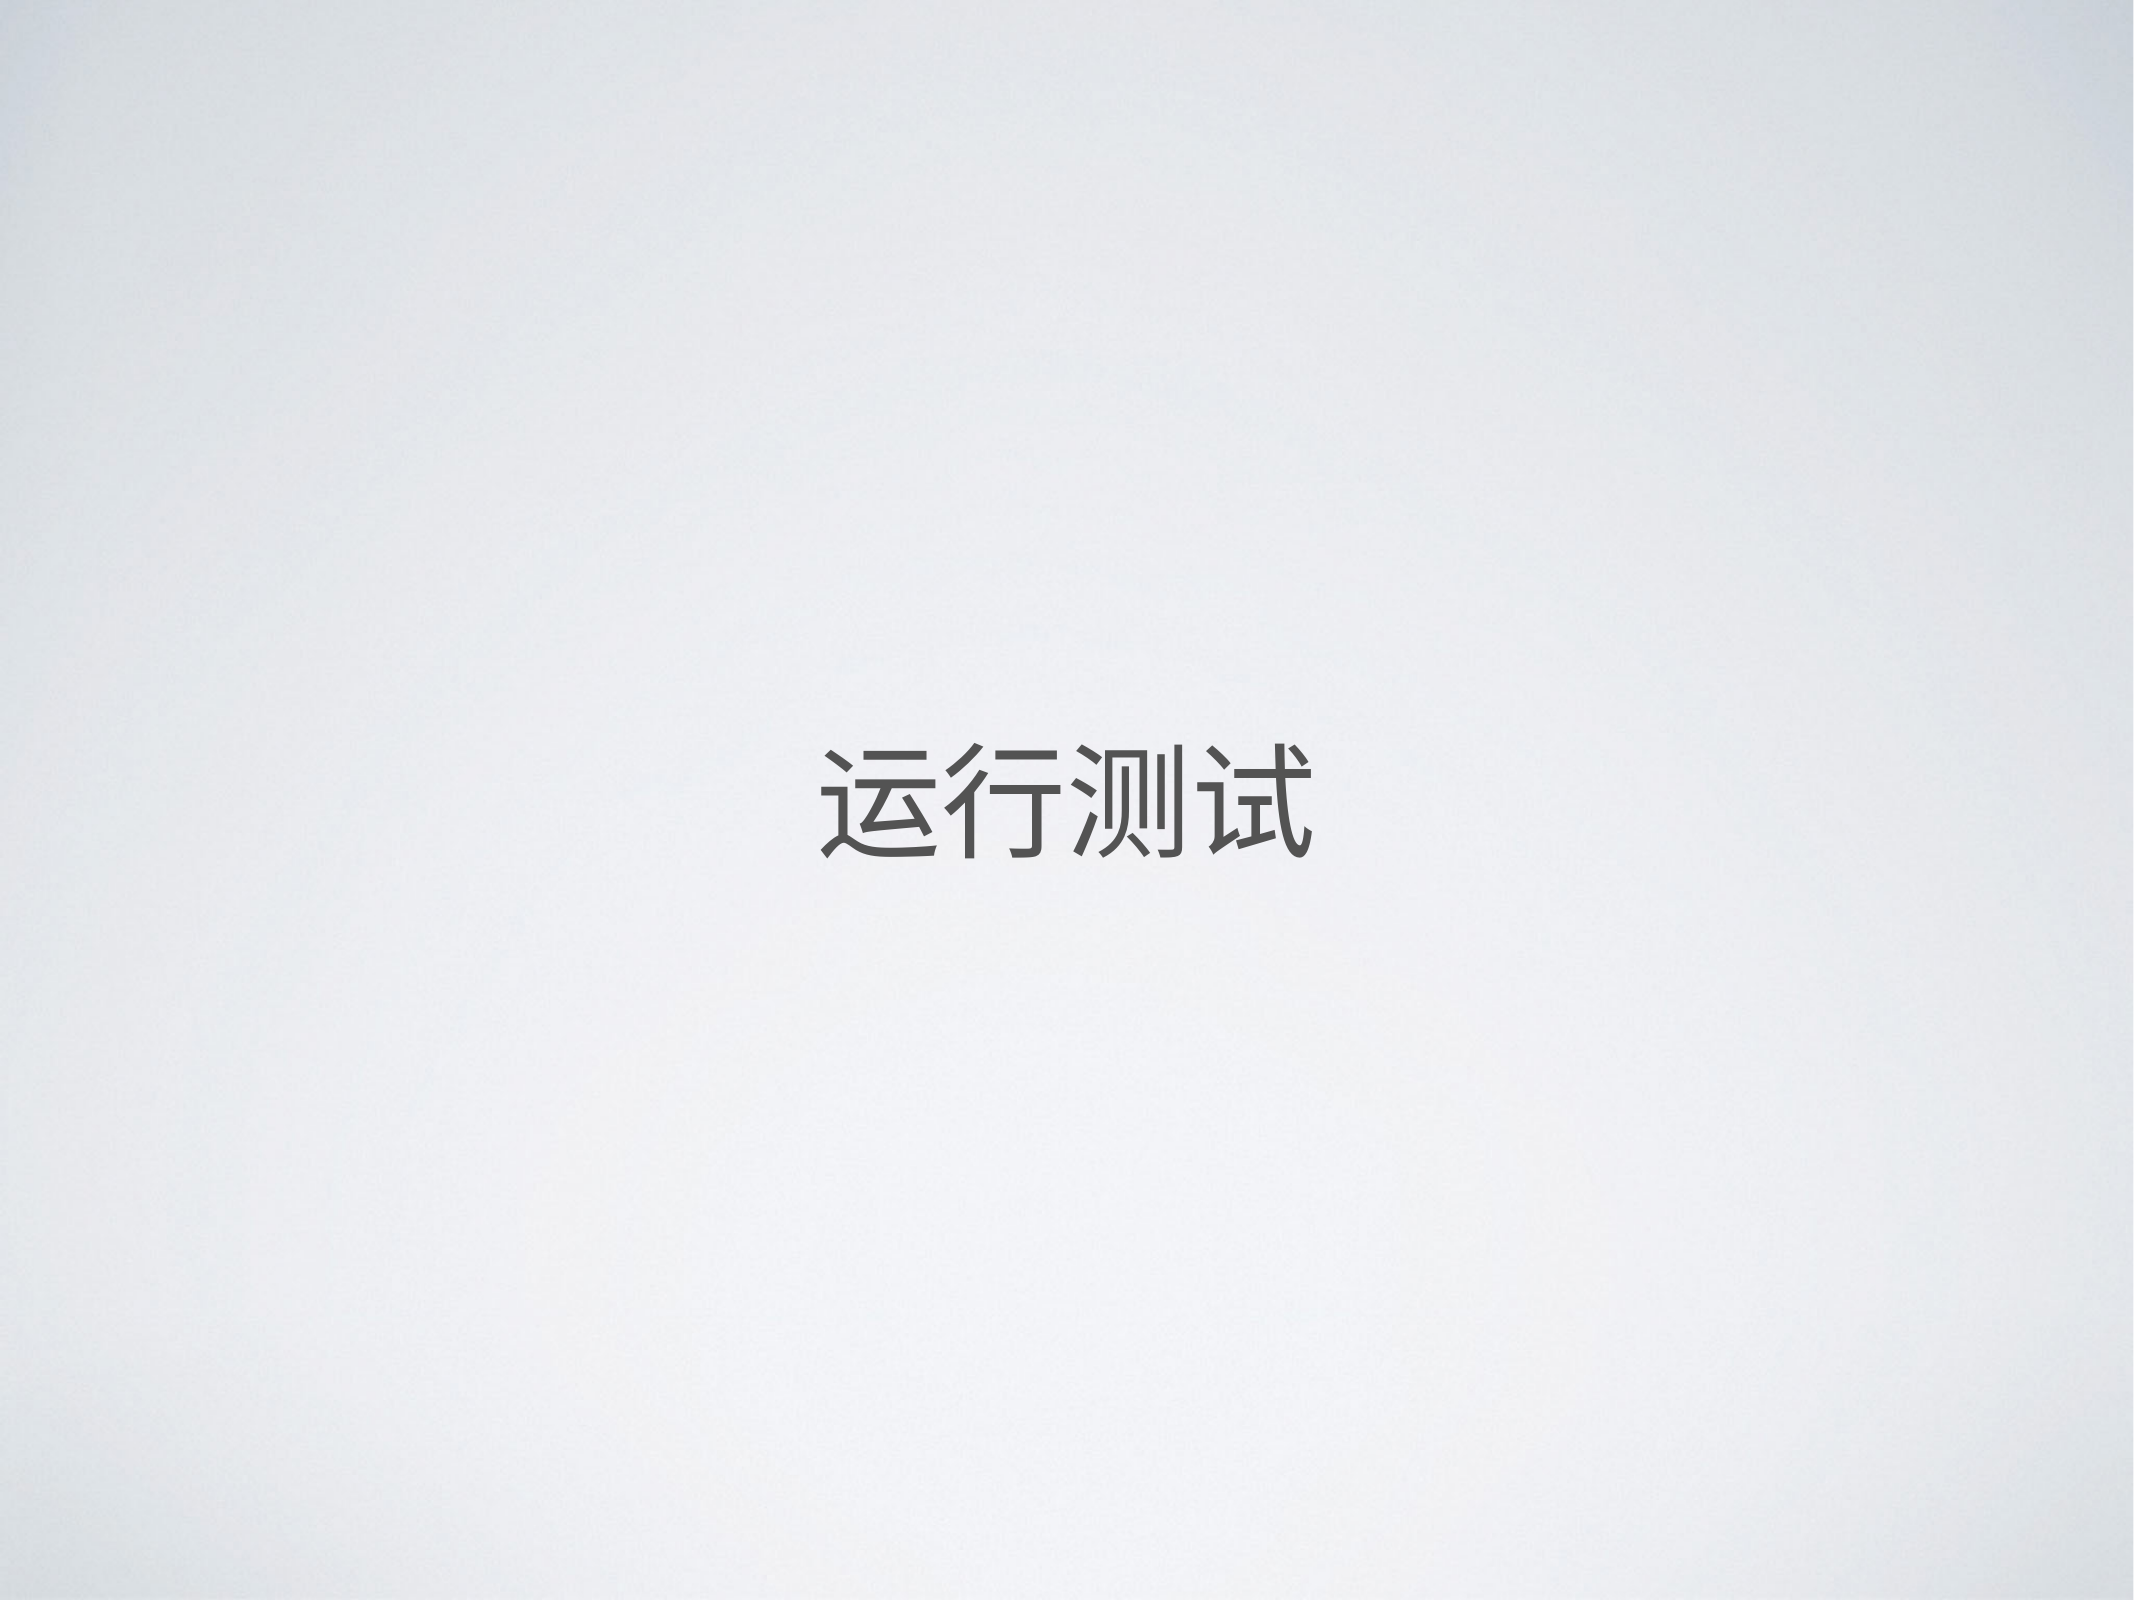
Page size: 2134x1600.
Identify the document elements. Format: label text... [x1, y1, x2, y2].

picture [0, 0, 2134, 1600]
title 运行测试 [57, 532, 2076, 1066]
